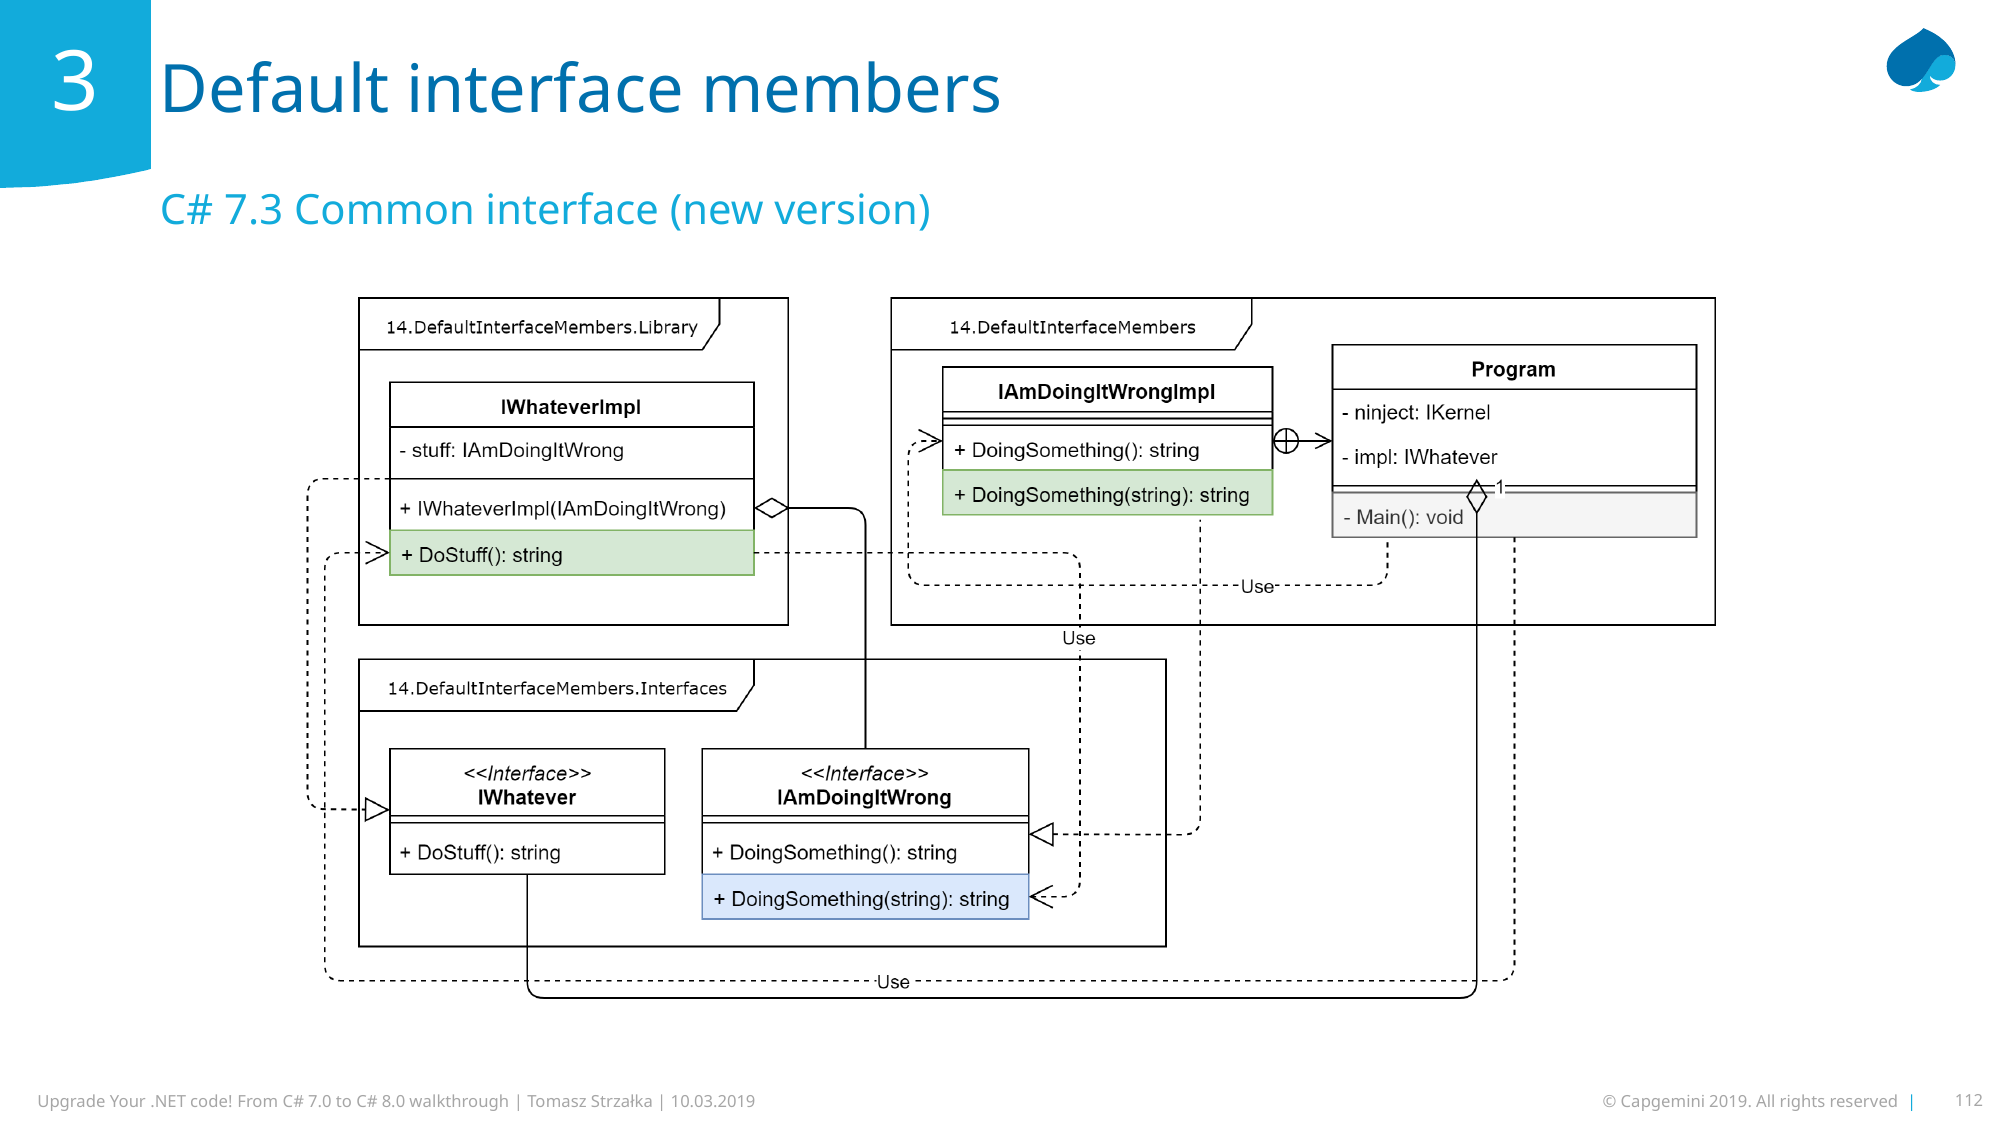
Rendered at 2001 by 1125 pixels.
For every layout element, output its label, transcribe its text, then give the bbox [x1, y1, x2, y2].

list 3 [0, 7, 150, 158]
title Default interface members [159, 0, 1863, 182]
list C# 7.3 Common interface (new version) [159, 188, 1955, 272]
picture [284, 297, 1716, 1033]
